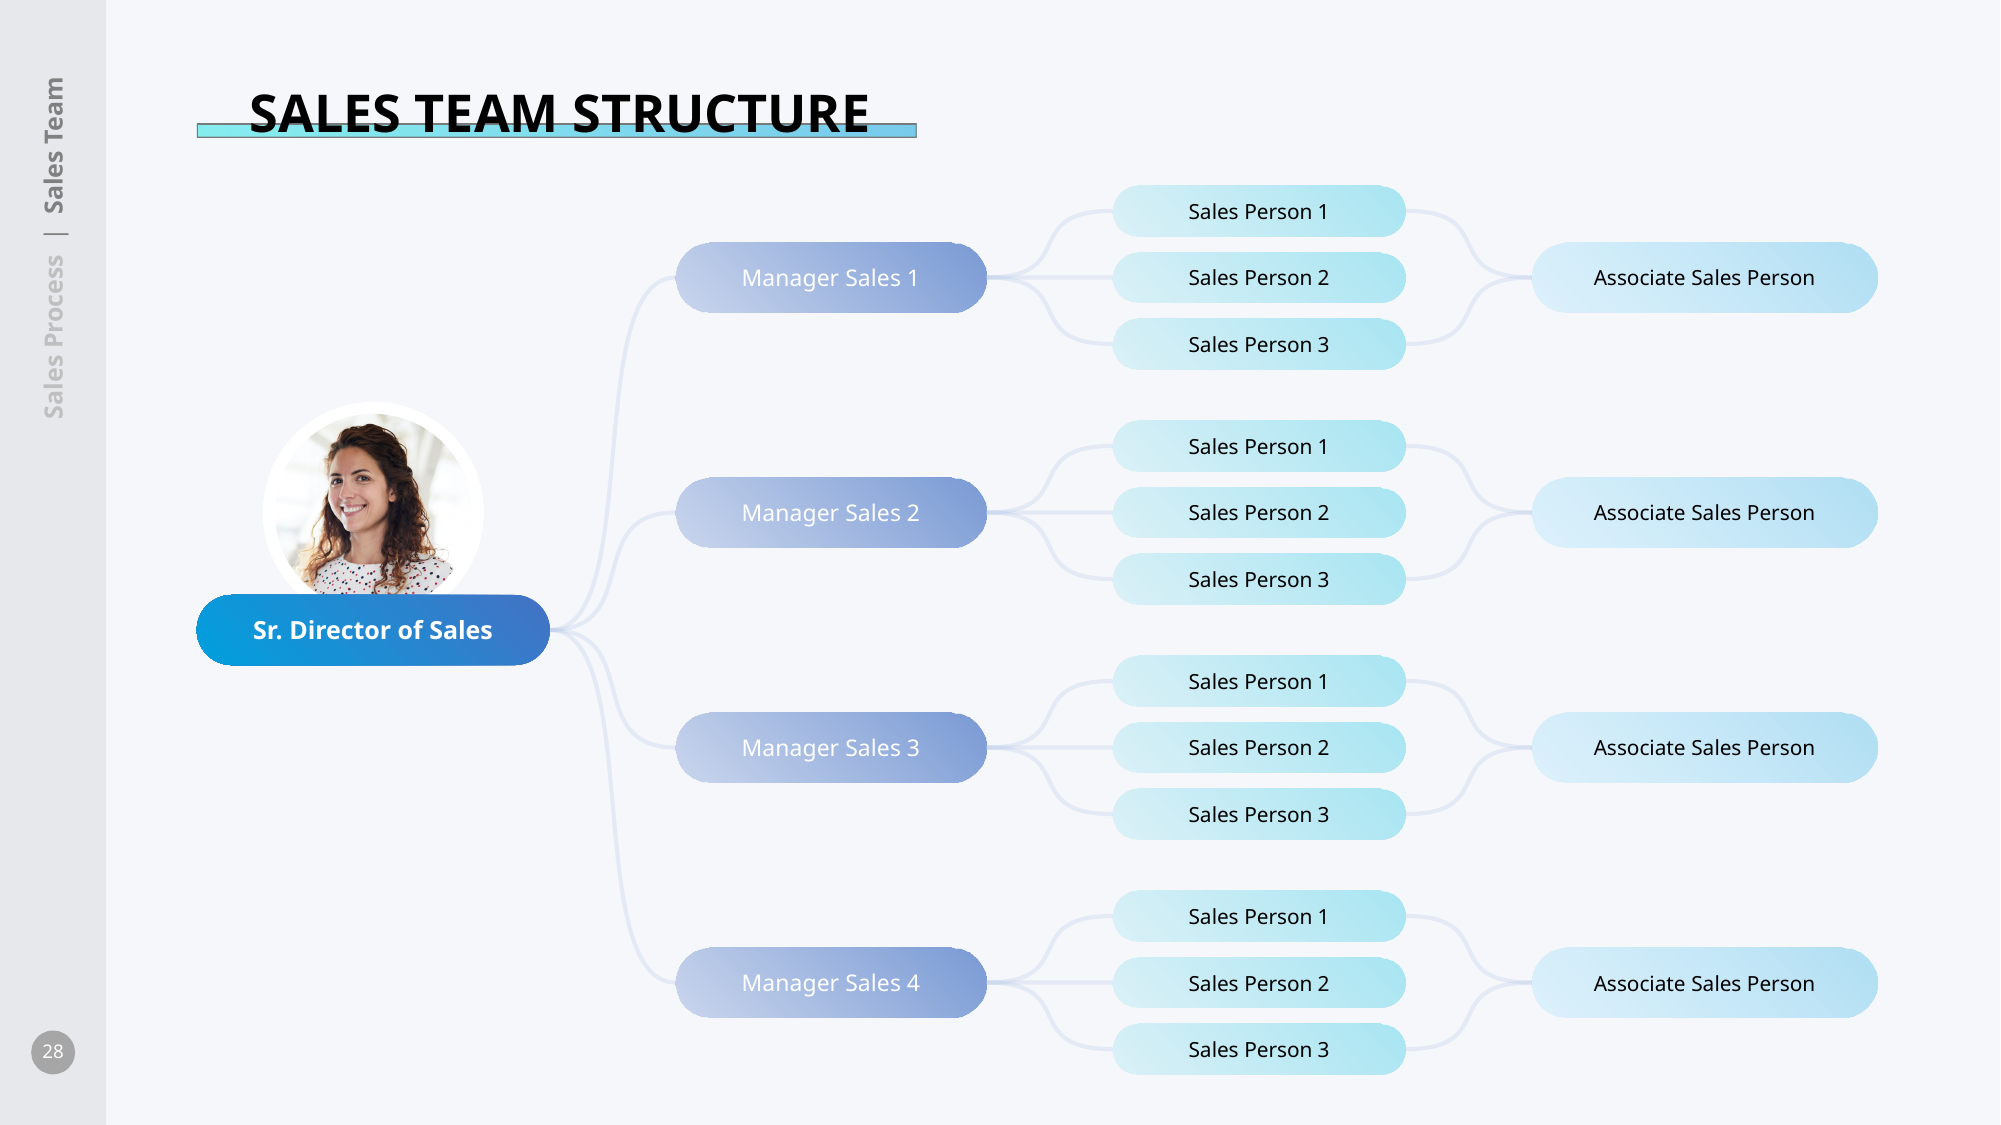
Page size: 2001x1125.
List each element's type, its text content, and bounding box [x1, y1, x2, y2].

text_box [196, 73, 924, 152]
slide_number 28 [31, 1030, 76, 1075]
text_box Sales Process | Sales Team [30, 62, 76, 441]
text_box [196, 185, 1877, 1075]
